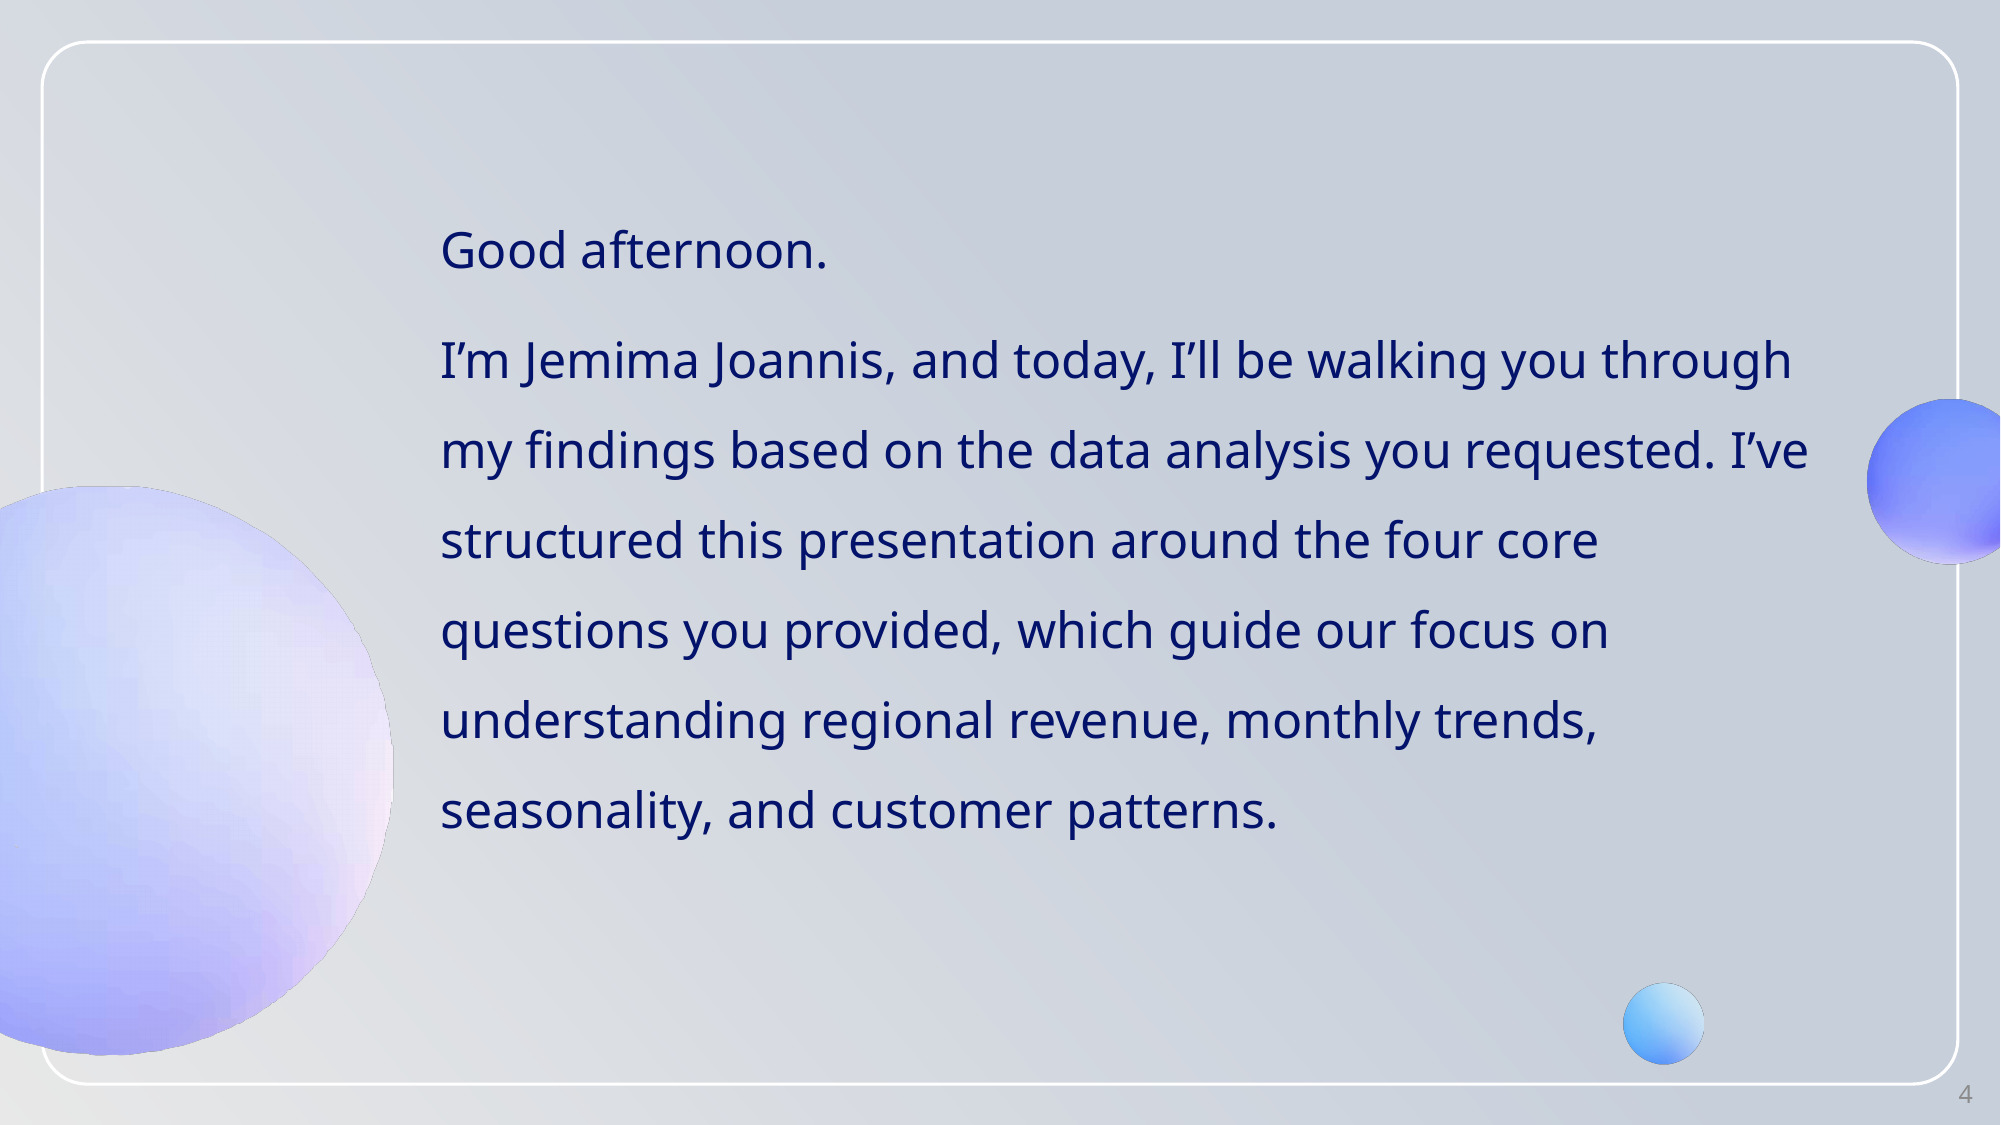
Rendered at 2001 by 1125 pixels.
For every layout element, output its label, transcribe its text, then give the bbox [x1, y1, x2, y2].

picture [0, 473, 399, 1065]
picture [1863, 398, 2001, 567]
picture [1623, 982, 1704, 1065]
list Good afternoon. I’m Jemima Joannis, and today, I’ll be walking you through my findings based on the data analysis you requested. I’ve structured this presentation around the four core questions you provided, which guide our focus on understanding regional revenue, monthly trends, seasonality, and customer patterns. [425, 119, 1829, 908]
slide_number 4 [1538, 1076, 1988, 1115]
